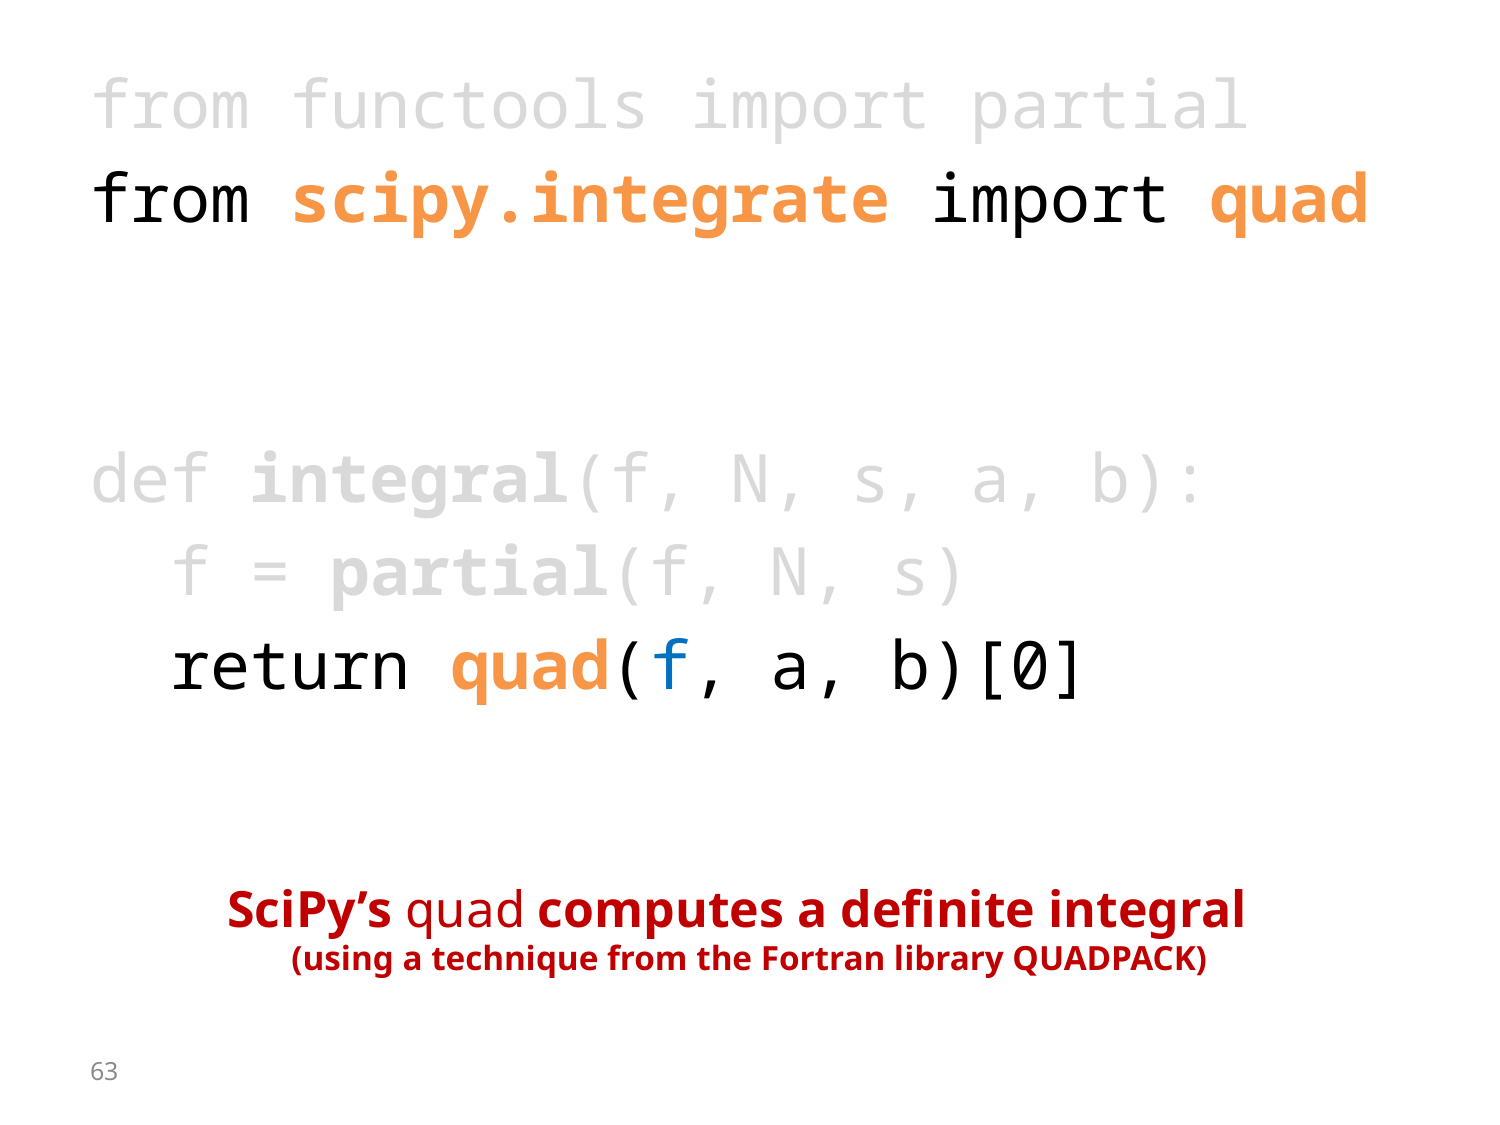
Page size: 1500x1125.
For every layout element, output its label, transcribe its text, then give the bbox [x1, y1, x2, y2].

list from functools import partial from scipy.integrate import quad def integral(f, N, s, a, b): f = partial(f, N, s) return quad(f, a, b)[0] [75, 54, 1425, 1071]
slide_number 63 [75, 1042, 425, 1103]
